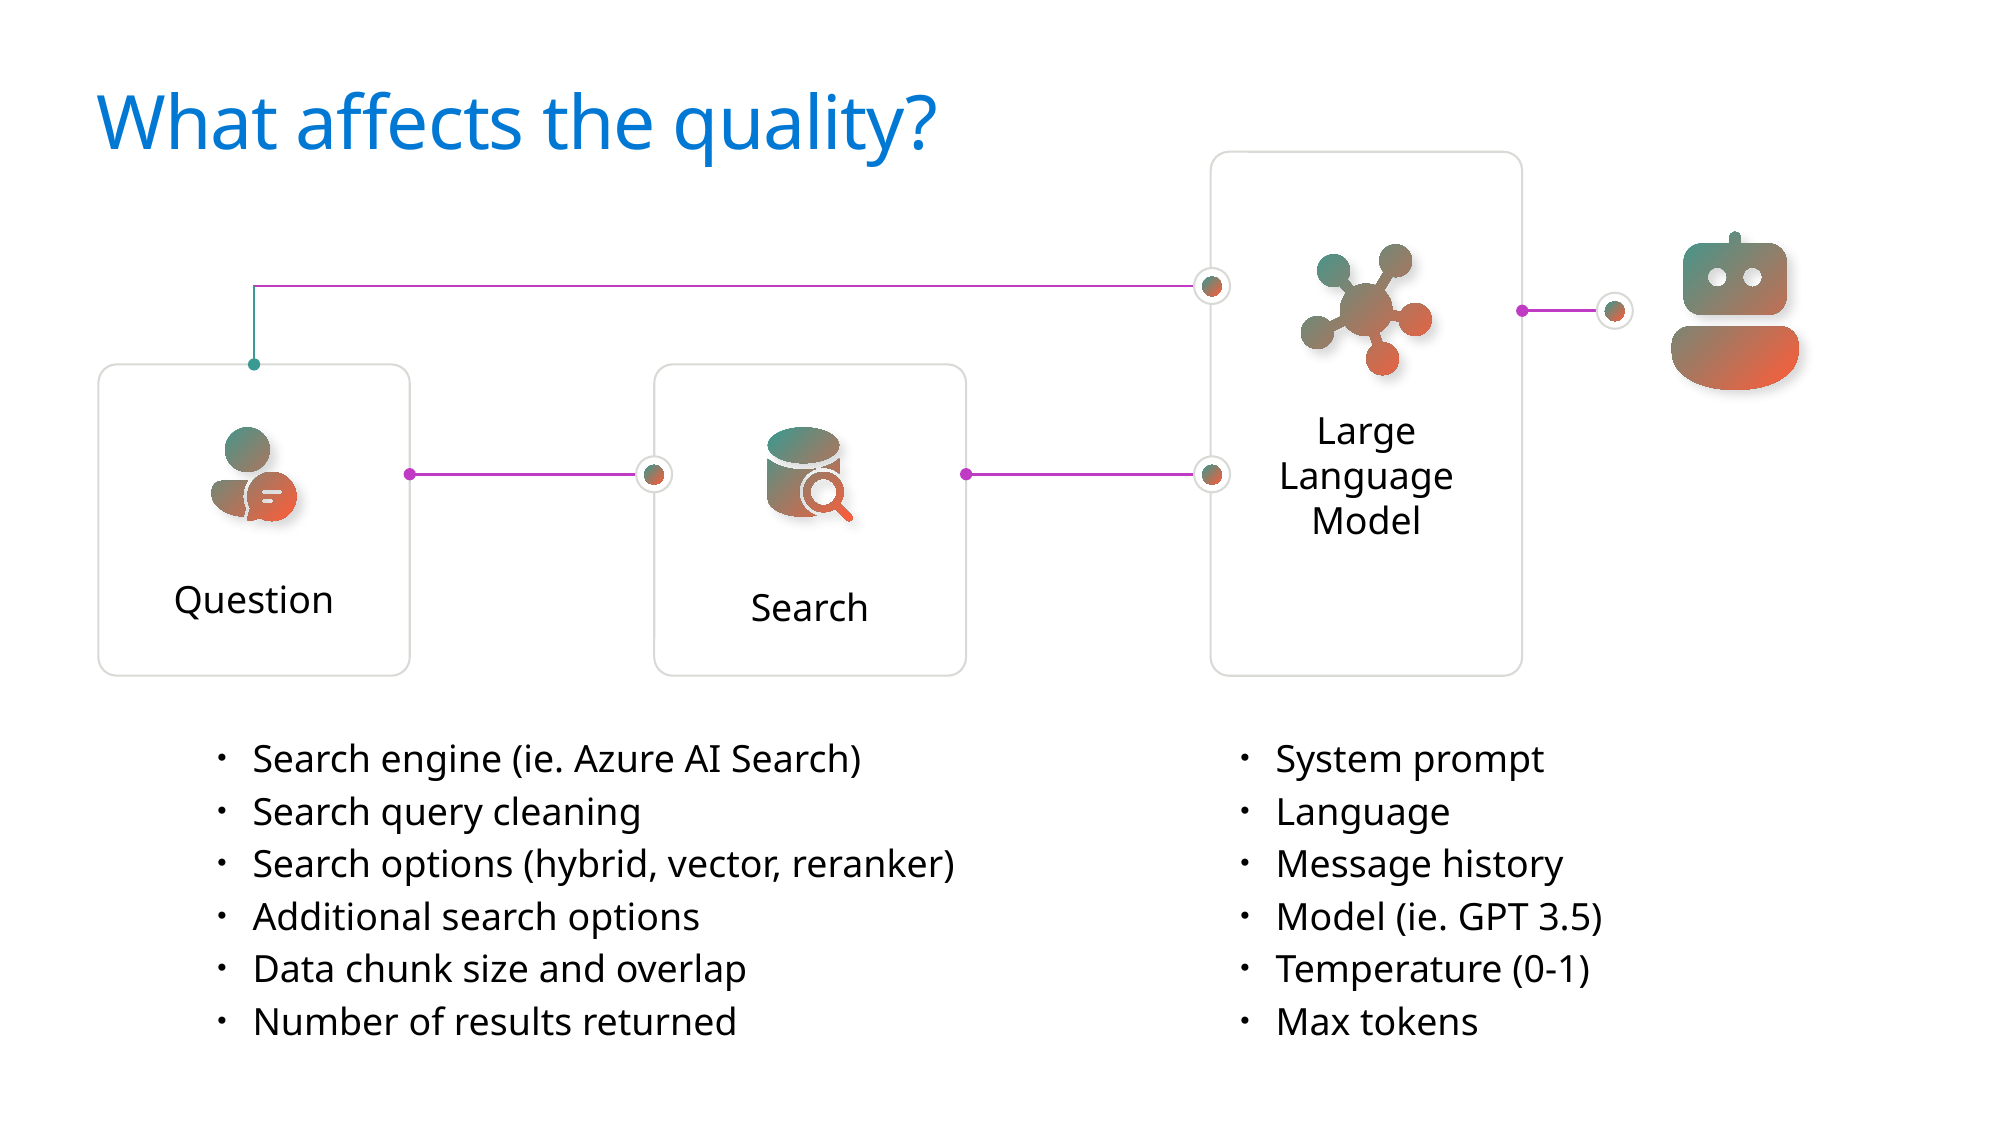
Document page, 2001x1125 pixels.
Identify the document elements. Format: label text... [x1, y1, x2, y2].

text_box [1193, 267, 1231, 305]
text_box [1682, 231, 1788, 316]
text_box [635, 455, 673, 493]
text_box [1300, 243, 1433, 376]
text_box Search [705, 544, 916, 669]
text_box [224, 426, 271, 473]
text_box System prompt Language Message history Model (ie. GPT 3.5) Temperature (0-1) Max tokens [1211, 735, 1747, 1051]
text_box [1209, 150, 1523, 677]
text_box [820, 458, 840, 474]
text_box Question [149, 536, 359, 662]
text_box [1671, 325, 1800, 391]
text_box Large Language Model [1261, 412, 1472, 537]
text_box [802, 471, 854, 522]
text_box [97, 363, 411, 677]
text_box [246, 471, 298, 522]
text_box [767, 426, 840, 464]
text_box Search engine (ie. Azure AI Search) Search query cleaning Search options (hybrid, vector, reranker) Additional search options Data chunk size and overlap Number of results returned [203, 735, 1106, 1043]
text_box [1193, 455, 1231, 493]
text_box [653, 363, 967, 677]
text_box [767, 458, 817, 518]
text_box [1596, 292, 1634, 330]
text_box [210, 480, 249, 518]
title What affects the quality? [96, 75, 1904, 166]
